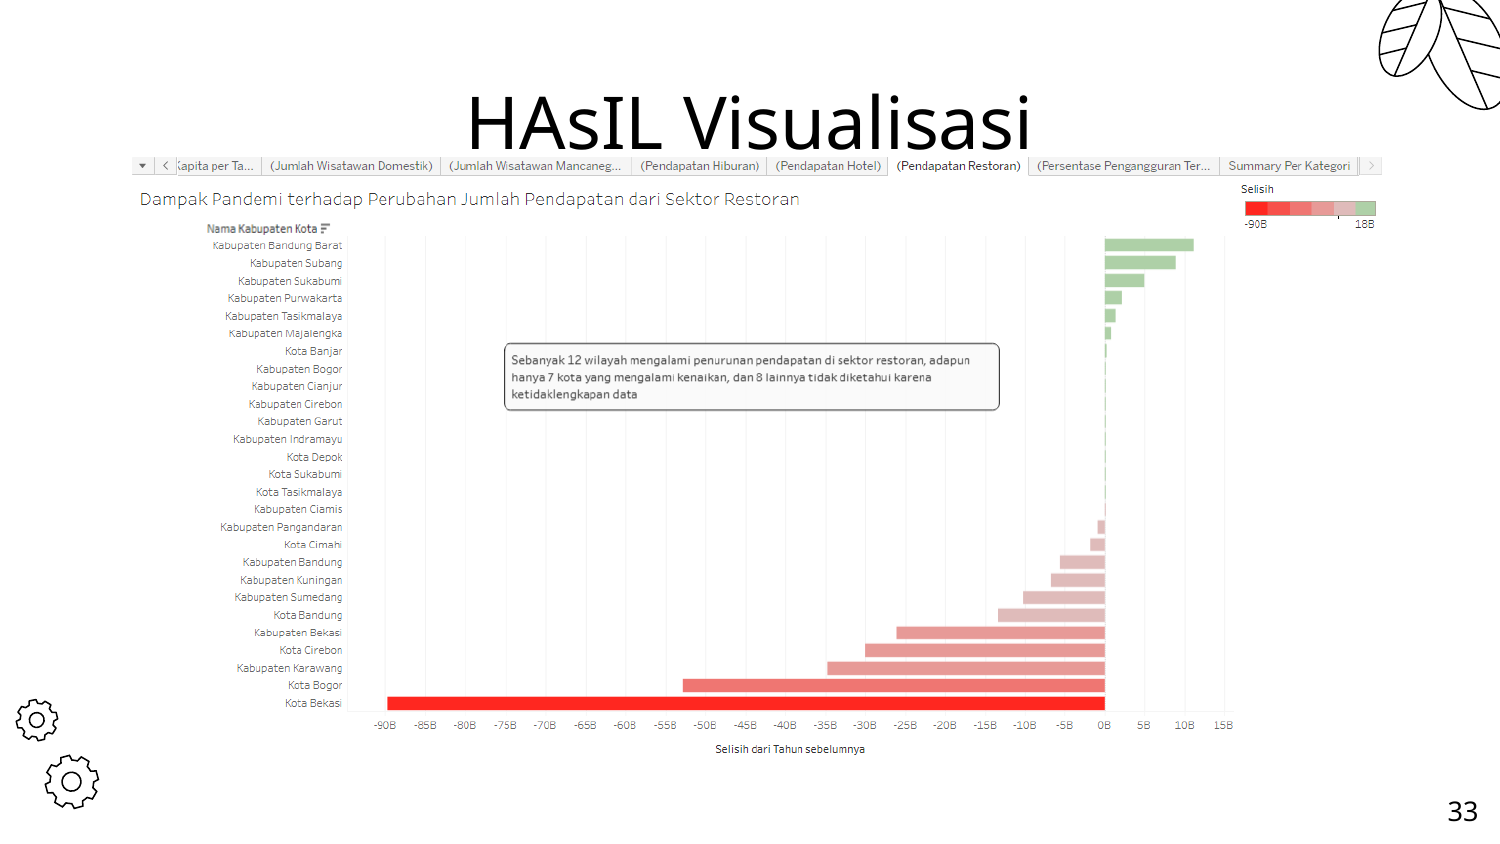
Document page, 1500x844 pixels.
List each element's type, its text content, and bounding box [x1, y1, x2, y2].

title HAsIL Visualisasi [118, 72, 1382, 157]
picture [117, 157, 1383, 784]
slide_number ‹#› [1403, 779, 1494, 844]
